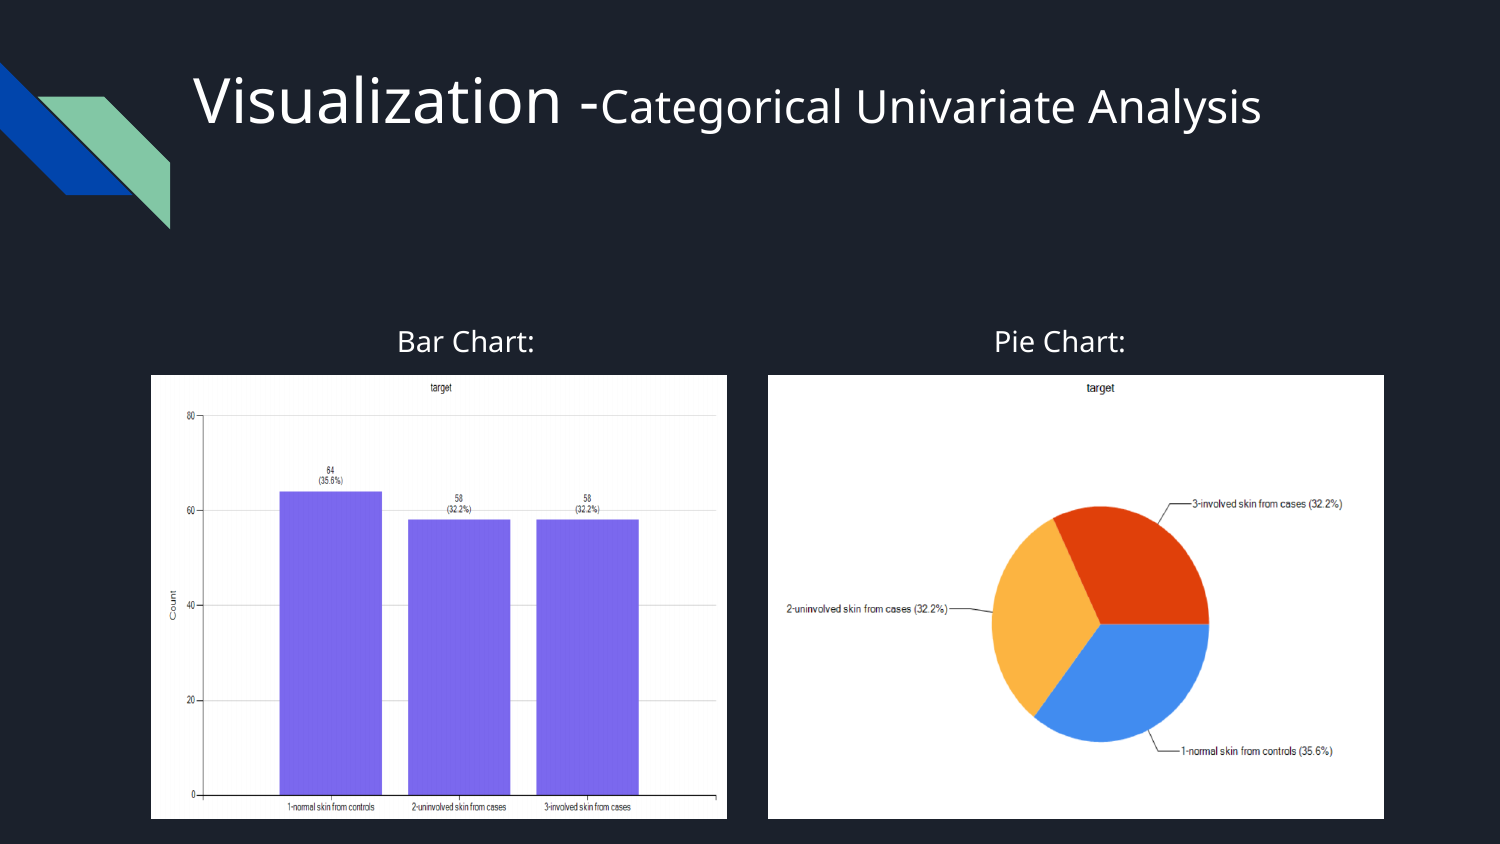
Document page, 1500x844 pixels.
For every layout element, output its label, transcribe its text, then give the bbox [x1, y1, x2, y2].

picture [768, 374, 1384, 819]
picture [151, 374, 727, 819]
text_box Pie Chart: [878, 308, 1242, 373]
text_box Bar Chart: [287, 308, 652, 373]
title Visualization -Categorical Univariate Analysis [179, 46, 1384, 229]
